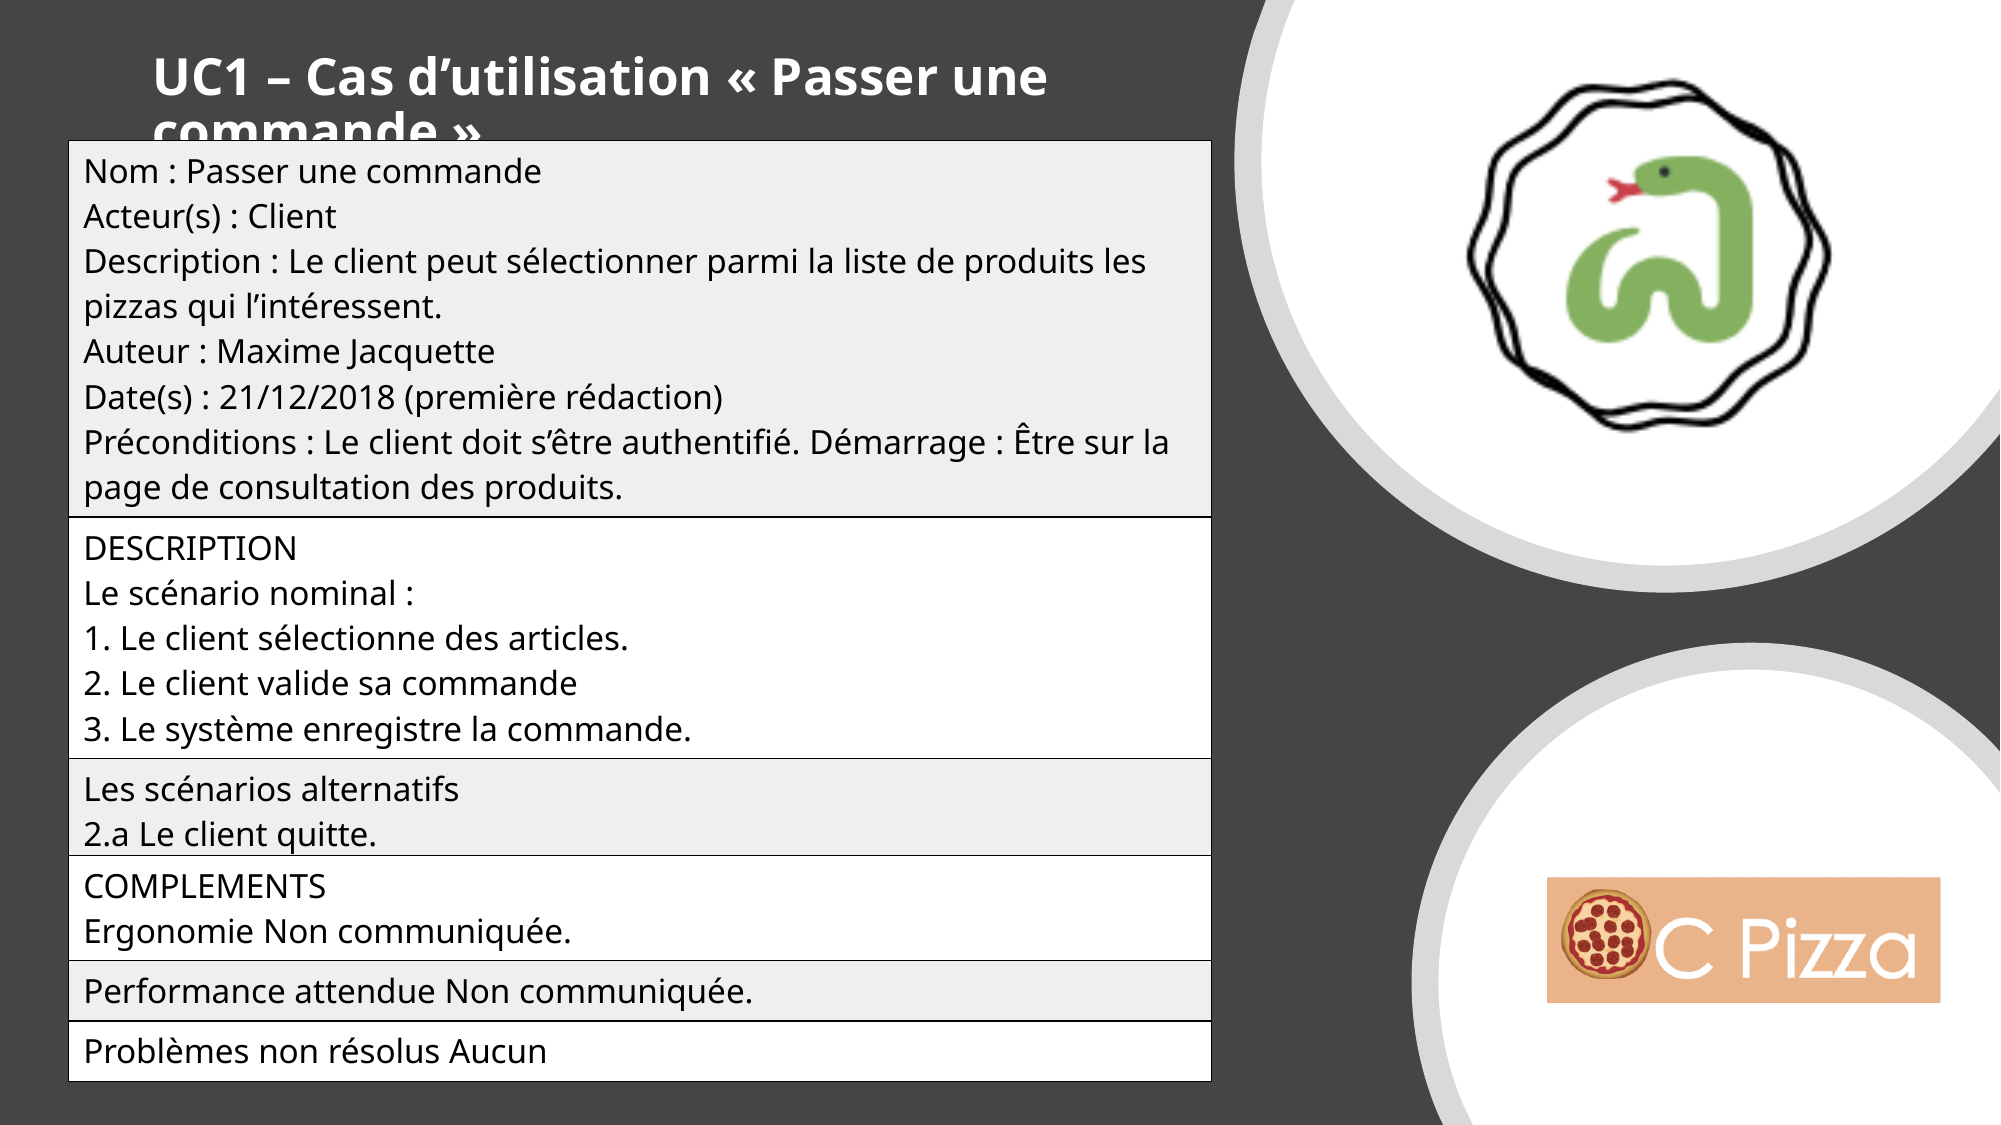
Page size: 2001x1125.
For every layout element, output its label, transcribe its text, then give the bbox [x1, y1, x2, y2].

text_box [1260, 0, 2000, 567]
table_cell DESCRIPTION Le scénario nominal : 1. Le client sélectionne des articles. 2. Le client valide sa commande 3. Le système enregistre la commande. [69, 518, 1211, 758]
table_cell Performance attendue Non communiquée. [69, 961, 1211, 1020]
table_cell Les scénarios alternatifs 2.a Le client quitte. 2.b La commande est invalide. [69, 759, 1211, 855]
text_box [1233, 0, 2000, 594]
table_header Nom : Passer une commande Acteur(s) : Client Description : Le client peut sélectionner parmi la liste de produits les pizzas qui l’intéressent. Auteur : Maxime Jacquette Date(s) : 21/12/2018 (première rédaction) Préconditions : Le client doit s’être authentifié. Démarrage : Être sur la page de consultation des produits. [69, 141, 1211, 516]
text_box [1410, 641, 2000, 1125]
text_box [1437, 668, 2000, 1125]
table_header COMPLEMENTS Ergonomie Non communiquée. [69, 856, 1211, 960]
picture [1547, 877, 1941, 1003]
picture [1438, 40, 1862, 464]
table_cell Problèmes non résolus Aucun [69, 1022, 1211, 1081]
title UC1 – Cas d’utilisation « Passer une commande » [137, 43, 1186, 140]
